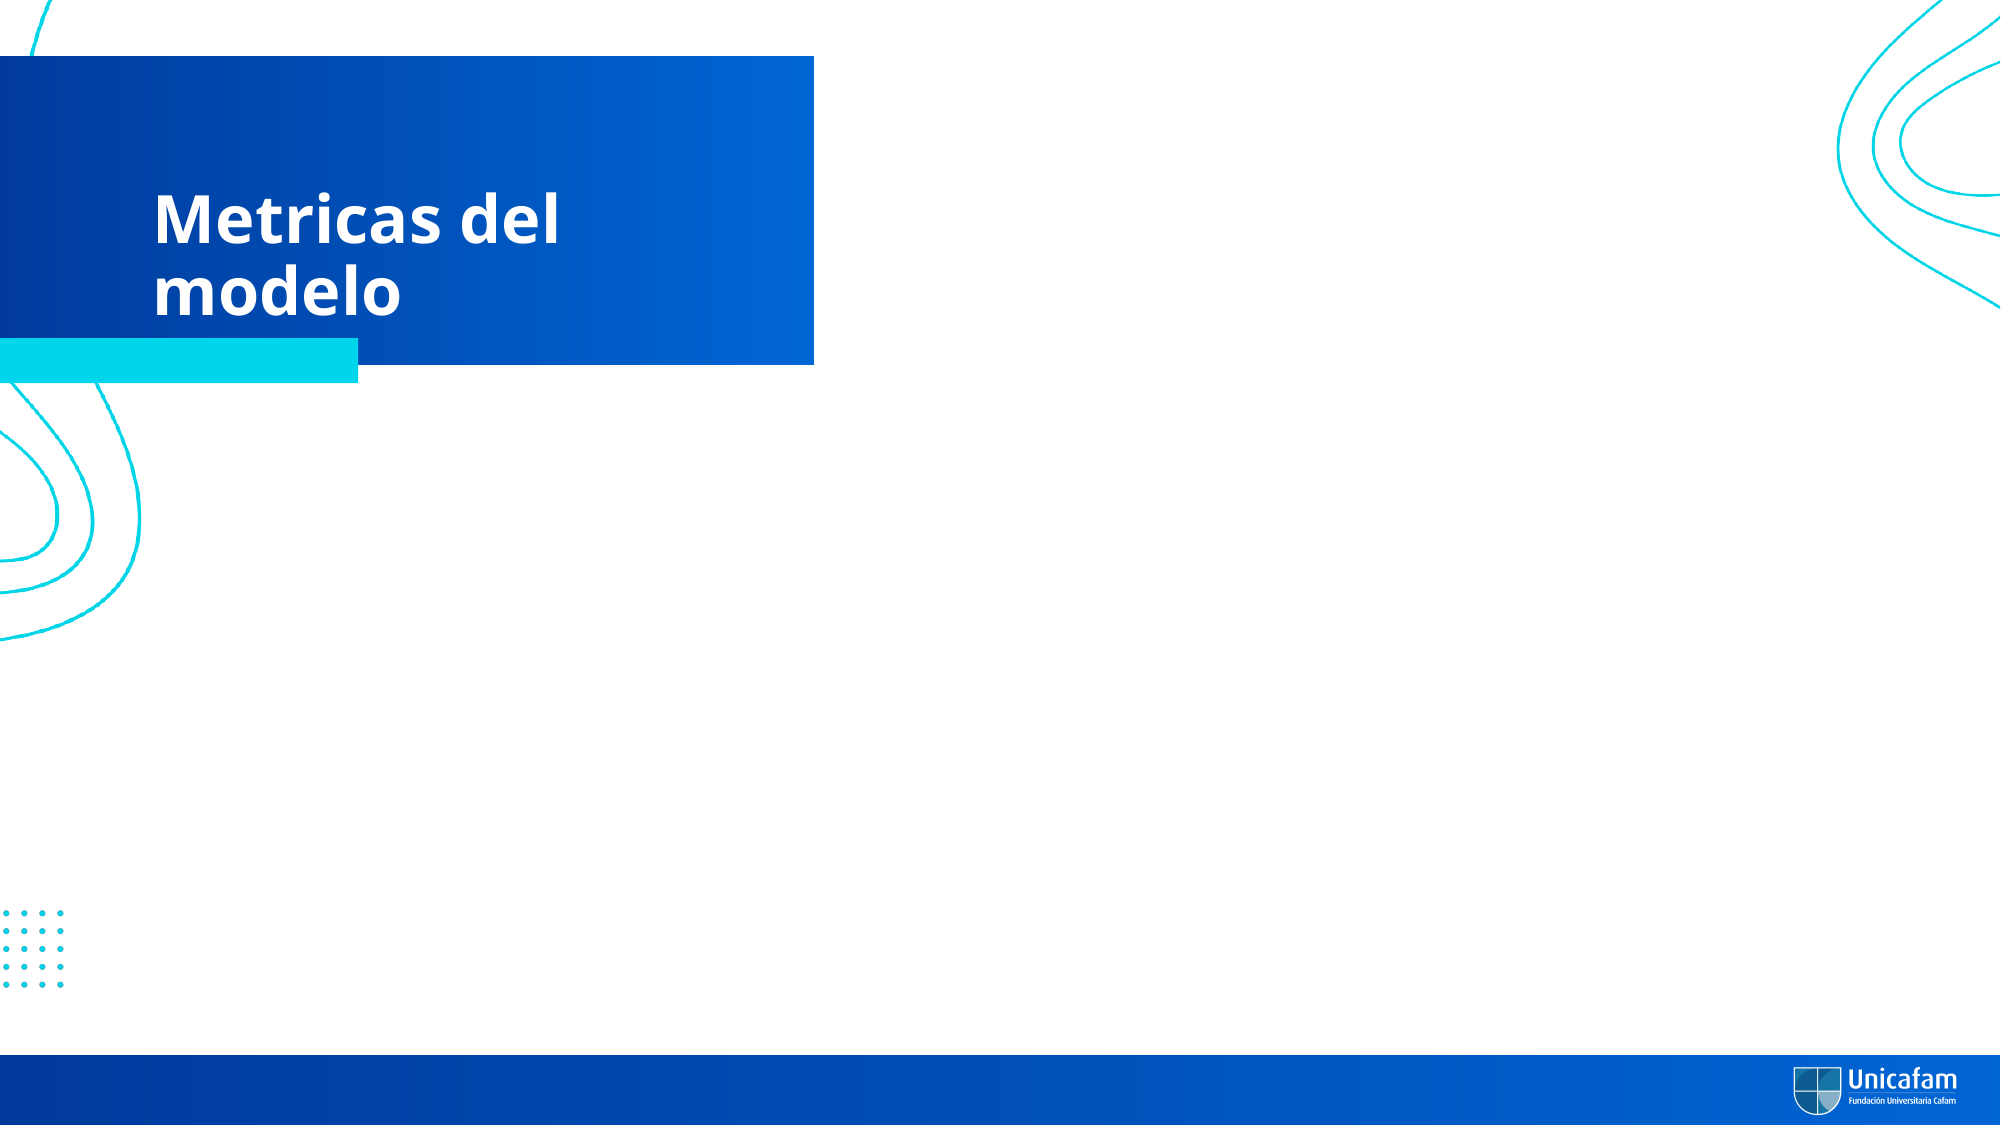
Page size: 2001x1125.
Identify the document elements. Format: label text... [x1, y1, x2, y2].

picture [0, 897, 81, 1001]
picture [1803, 0, 2001, 629]
picture [0, 0, 814, 365]
title Metricas del modelo [137, 75, 783, 338]
picture [0, 1055, 2000, 1125]
picture [0, 384, 233, 850]
